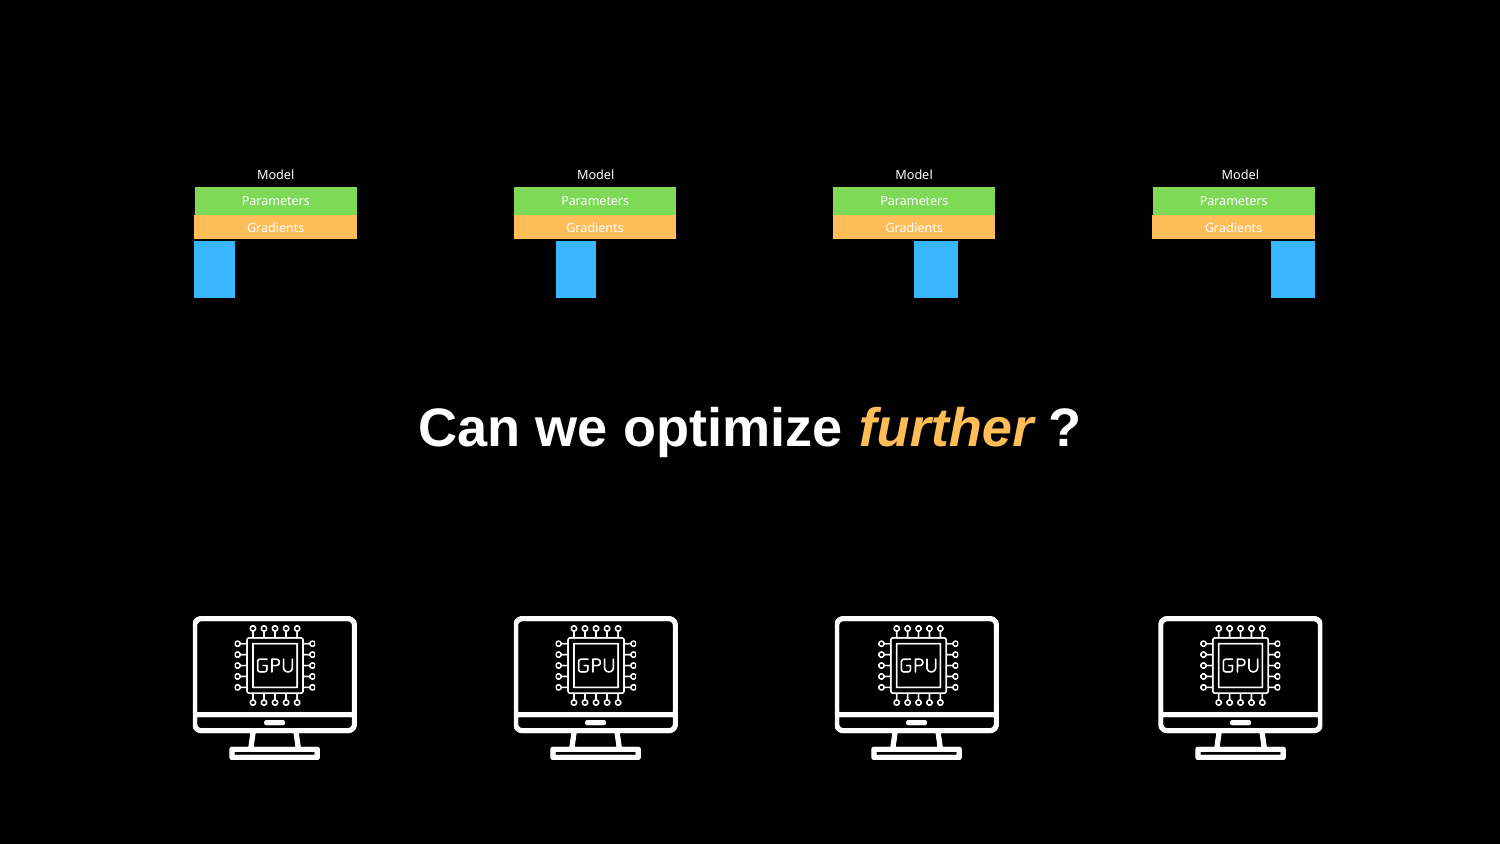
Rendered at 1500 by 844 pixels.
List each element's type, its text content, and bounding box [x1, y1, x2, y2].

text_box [1270, 240, 1316, 299]
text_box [513, 186, 677, 210]
text_box [555, 625, 637, 706]
text_box [877, 625, 959, 706]
text_box Model [1221, 164, 1260, 182]
text_box Model [894, 164, 934, 182]
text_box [194, 210, 358, 241]
text_box [1200, 625, 1281, 706]
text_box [555, 240, 597, 299]
text_box [1158, 616, 1323, 760]
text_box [913, 240, 959, 299]
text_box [832, 186, 996, 210]
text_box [832, 210, 996, 241]
text_box [513, 616, 679, 760]
text_box Model [576, 164, 616, 182]
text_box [1152, 210, 1316, 241]
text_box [194, 186, 358, 210]
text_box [513, 210, 677, 241]
text_box [234, 625, 316, 706]
text_box Model [256, 164, 295, 182]
text_box Can we optimize further ? [411, 381, 1088, 458]
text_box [1152, 186, 1316, 210]
text_box [192, 616, 358, 760]
text_box [834, 616, 999, 760]
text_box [194, 240, 236, 299]
